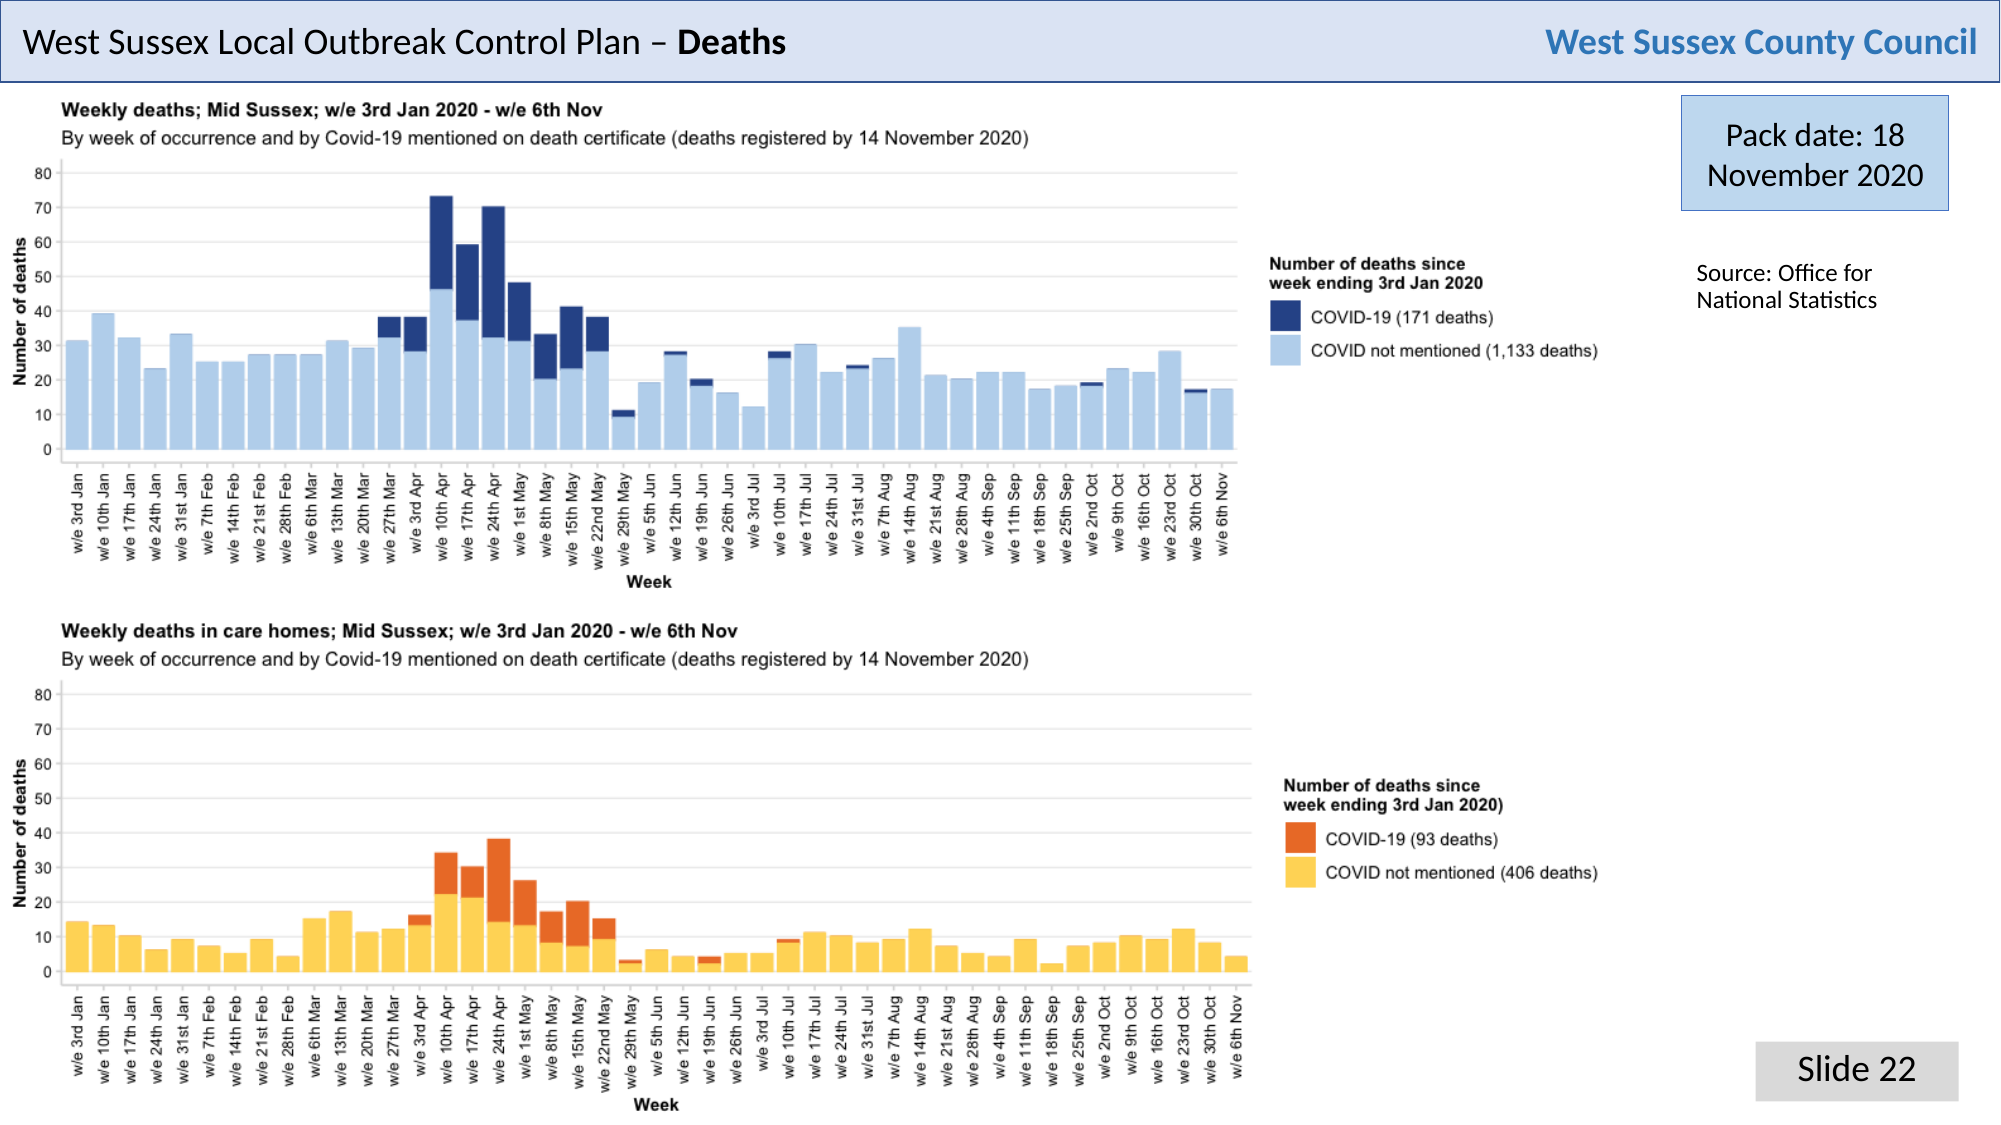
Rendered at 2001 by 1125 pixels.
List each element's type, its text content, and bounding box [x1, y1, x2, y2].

list Slide 22 [1755, 1041, 1959, 1102]
list Source: Office for National Statistics [1681, 252, 1959, 289]
picture [3, 612, 1619, 1125]
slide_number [1681, 95, 1949, 211]
picture [3, 91, 1619, 602]
